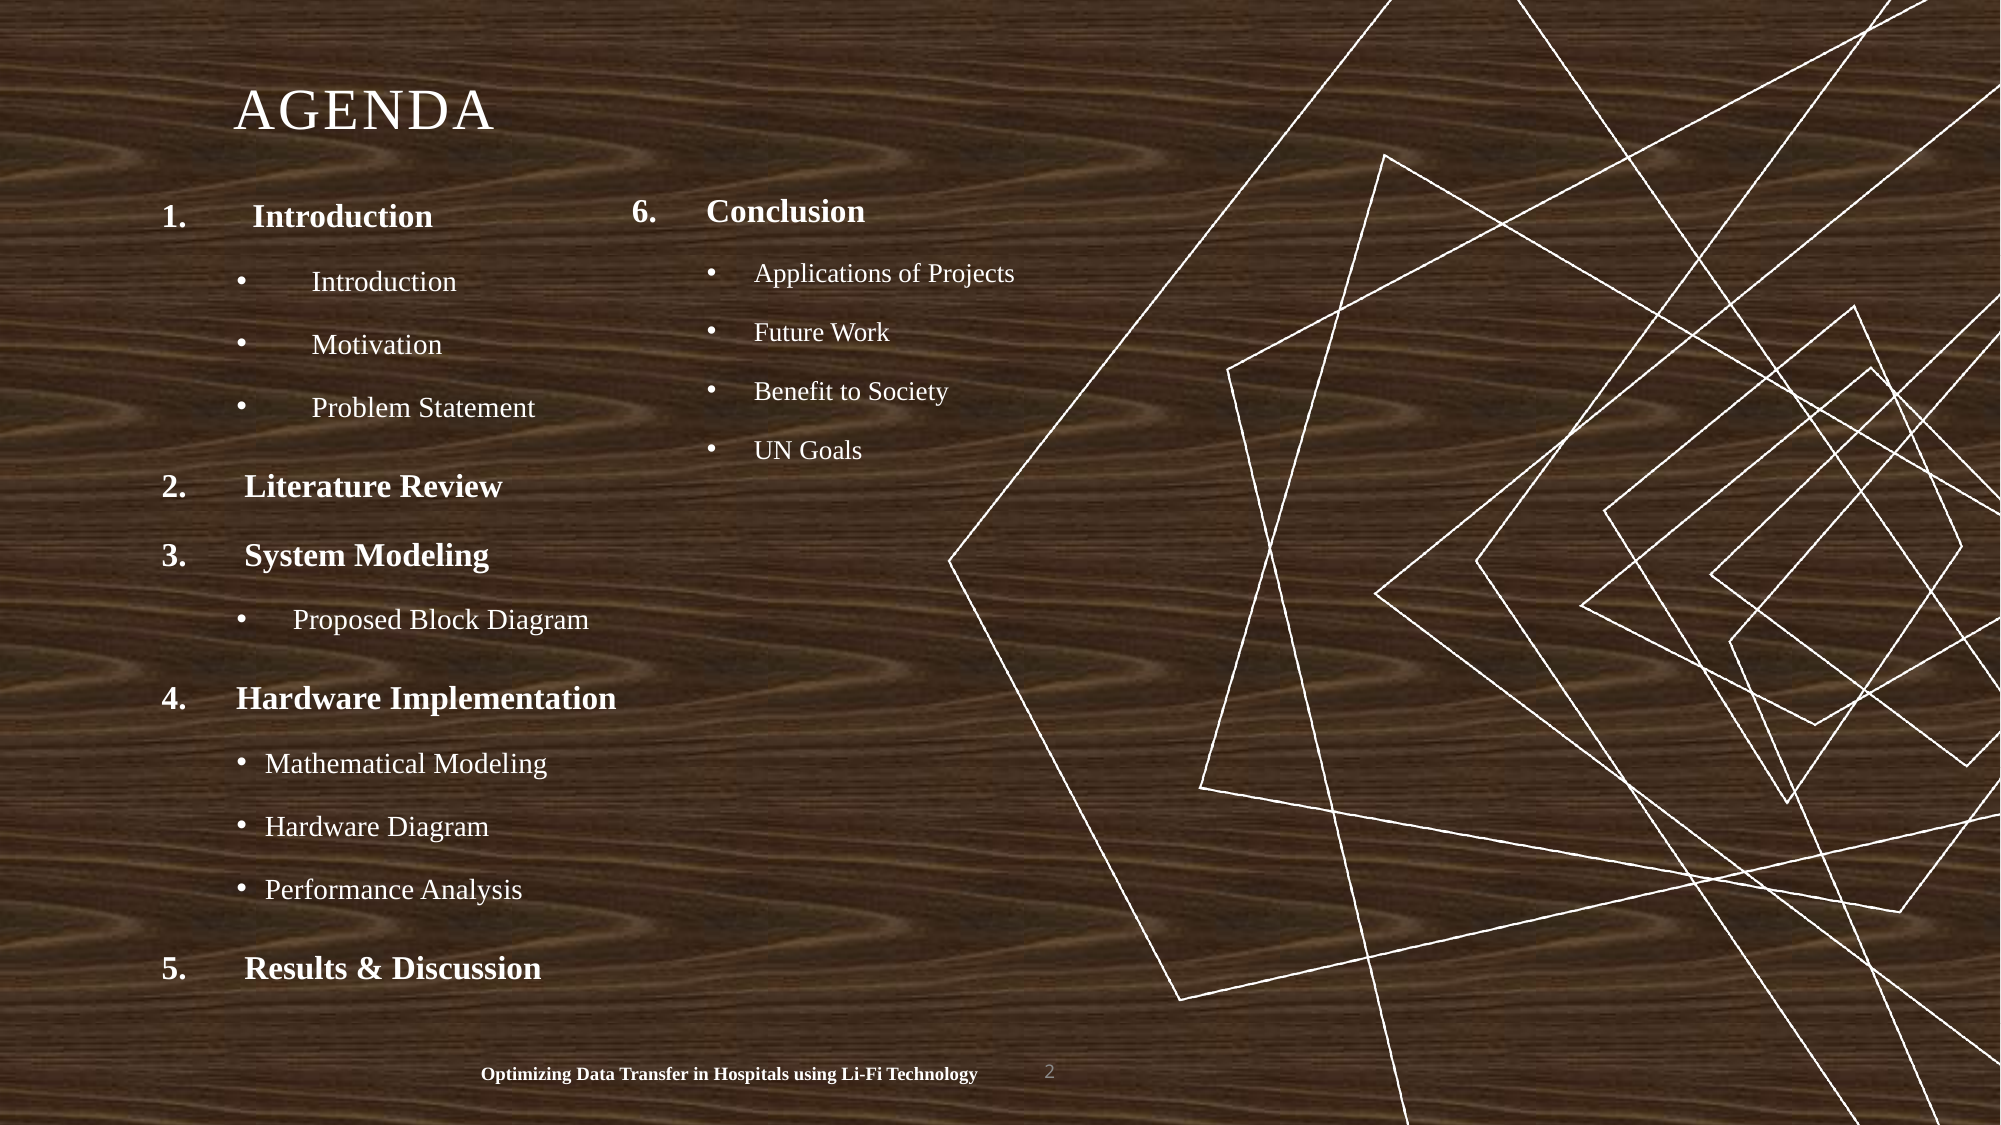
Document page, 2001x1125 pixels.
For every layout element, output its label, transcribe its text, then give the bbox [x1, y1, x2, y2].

title AGENDA [218, 36, 694, 150]
picture [0, 0, 2001, 1125]
footer Optimizing Data Transfer in Hospitals using Li-Fi Technology [730, 1042, 908, 1103]
text_box 1. Introduction Introduction Motivation Problem Statement 2. Literature Review 3. System Modeling Proposed Block Diagram 4. Hardware Implementation Mathematical Modeling Hardware Diagram Performance Analysis 5. Results & Discussion [146, 167, 730, 1114]
text_box 6. Conclusion Applications of Projects Future Work Benefit to Society UN Goals [616, 161, 1037, 521]
slide_number 2 [908, 1042, 1071, 1103]
